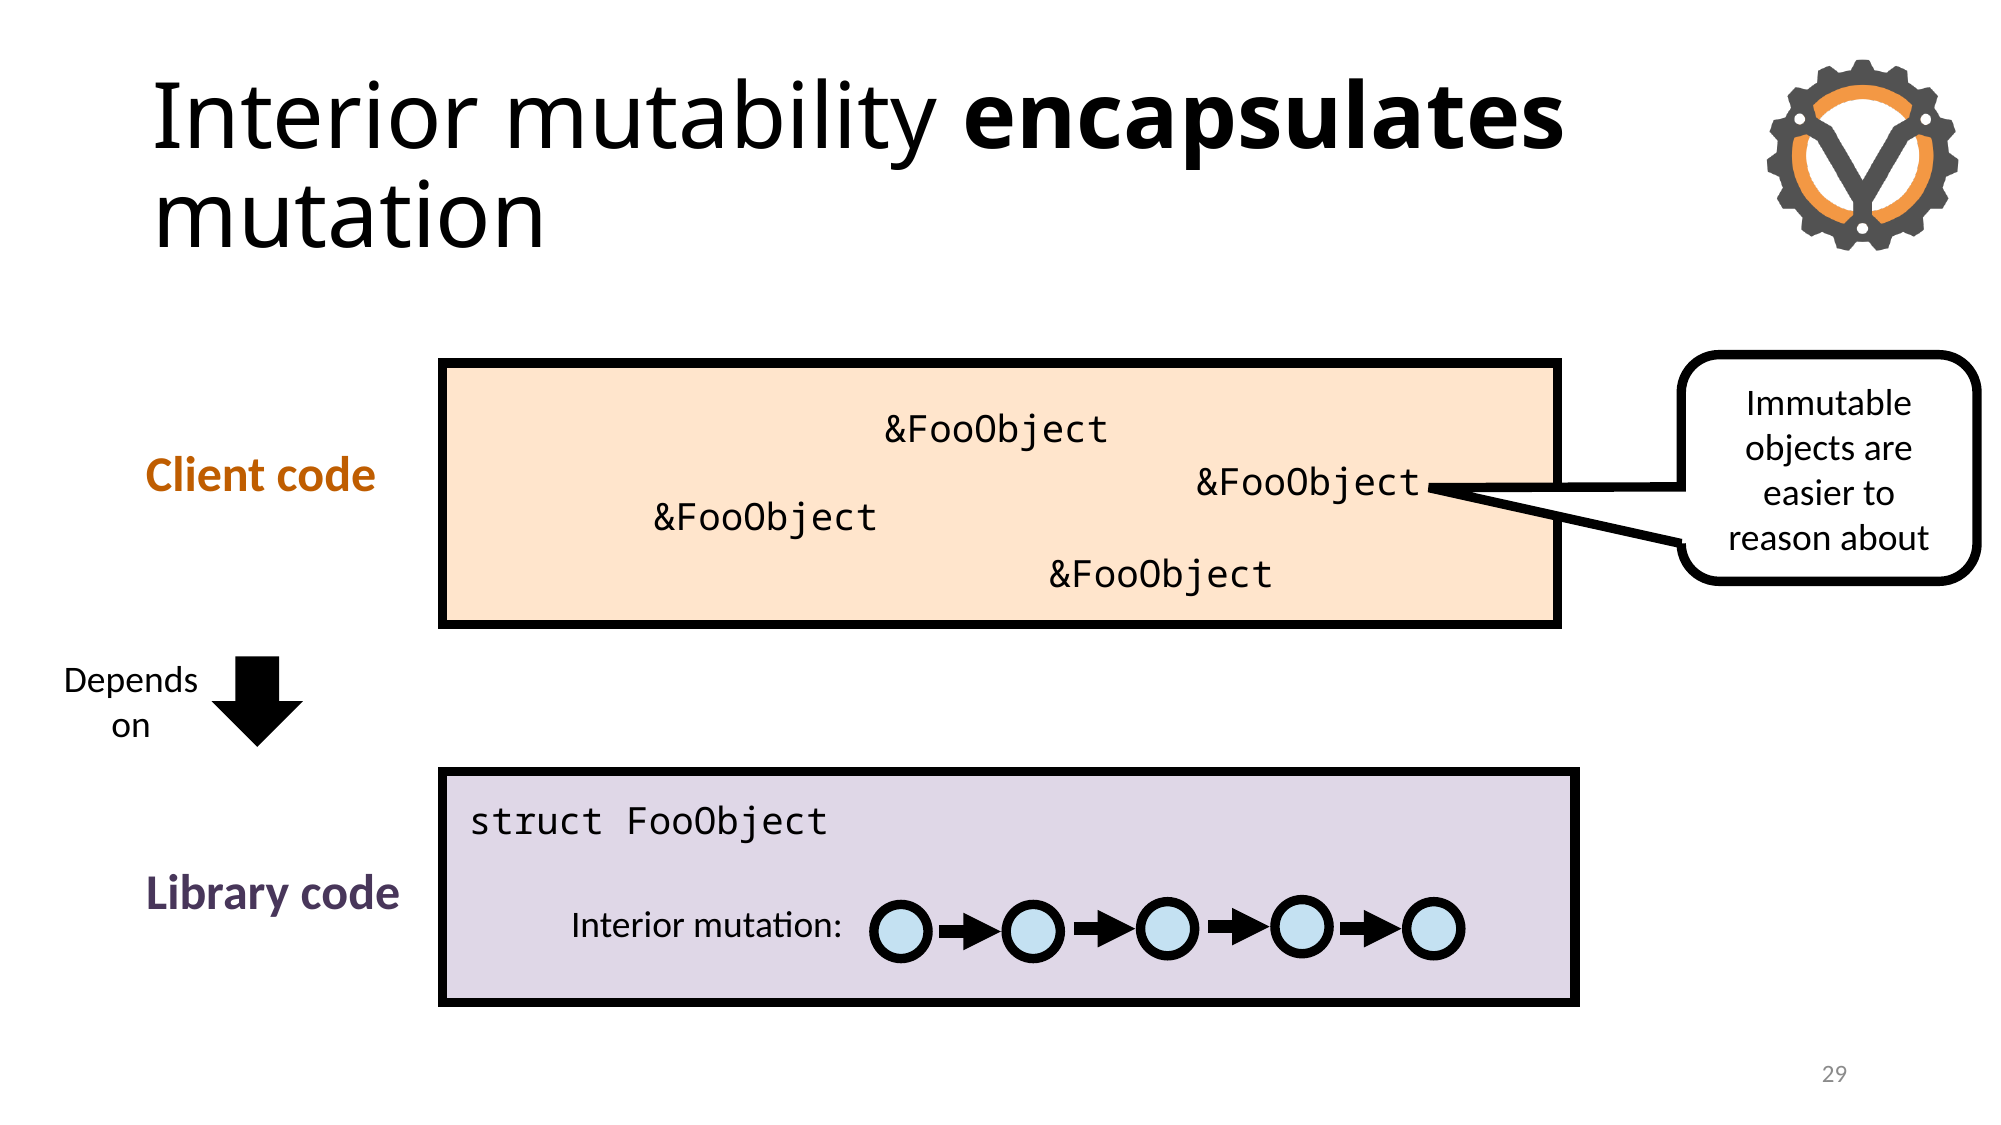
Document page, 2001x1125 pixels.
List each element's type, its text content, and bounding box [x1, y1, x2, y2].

slide_number 29 [1412, 1042, 1863, 1103]
text_box [1405, 900, 1462, 957]
text_box [442, 770, 1576, 1004]
text_box struct FooObject [454, 789, 848, 850]
text_box Library code [131, 852, 425, 928]
picture [1766, 59, 1959, 252]
text_box &FooObject [869, 398, 1264, 458]
text_box [220, 659, 295, 742]
text_box [1273, 898, 1331, 955]
text_box Immutable objects are easier to reason about [1428, 353, 1979, 583]
text_box &FooObject [1034, 542, 1429, 602]
text_box [882, 903, 930, 960]
text_box Interior mutation: [556, 892, 882, 953]
text_box &FooObject [638, 485, 1033, 546]
text_box Client code [131, 433, 425, 509]
text_box &FooObject [1181, 450, 1575, 511]
text_box Depends on [44, 647, 218, 753]
text_box [1005, 903, 1062, 960]
text_box [442, 362, 1558, 626]
text_box [1139, 900, 1196, 957]
title Interior mutability encapsulates mutation [137, 59, 1751, 278]
